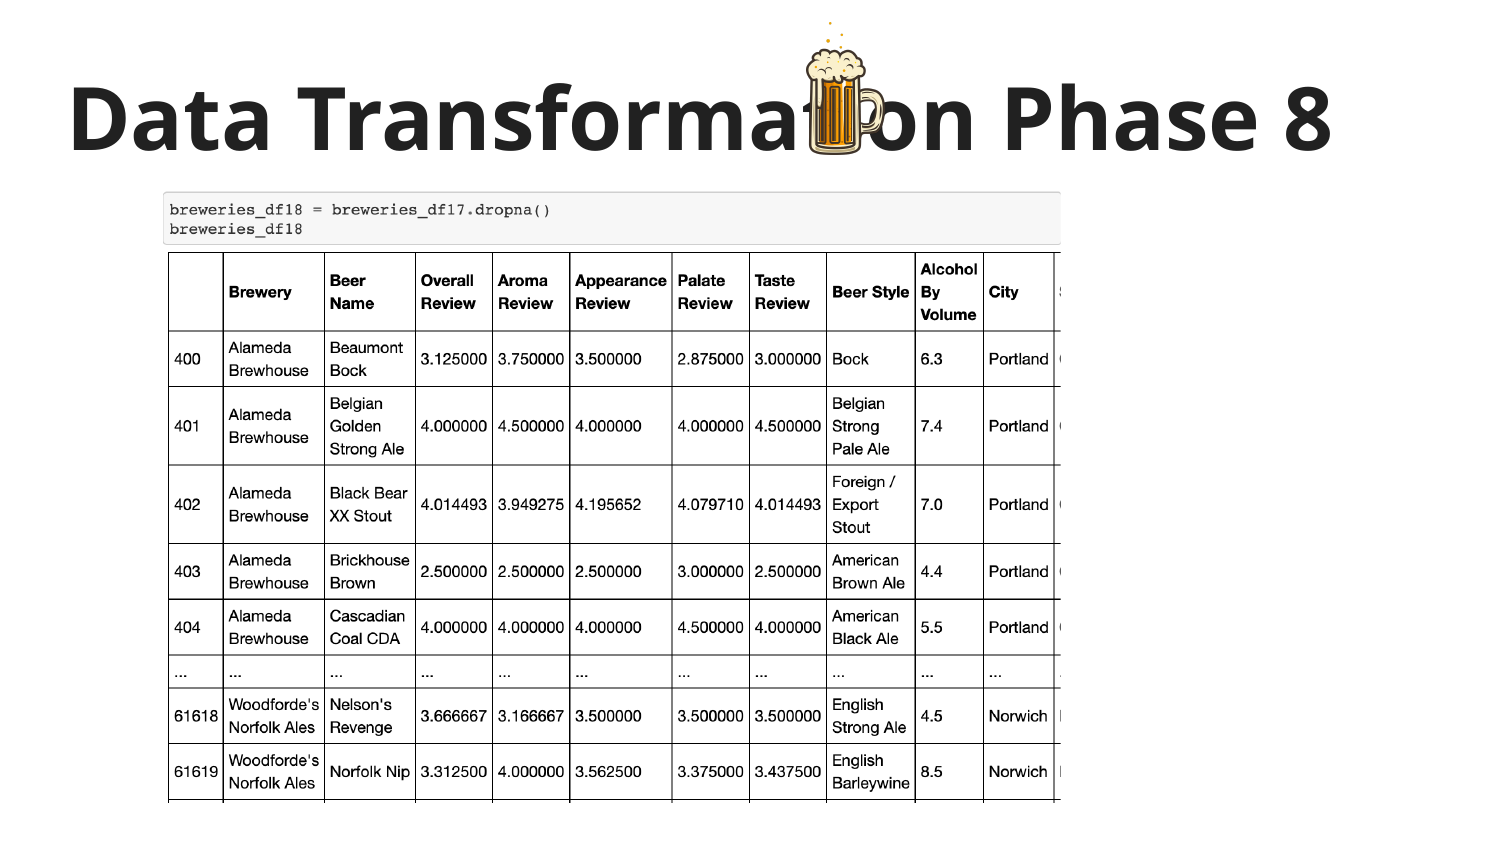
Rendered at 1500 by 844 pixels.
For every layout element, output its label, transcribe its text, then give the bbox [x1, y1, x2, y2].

picture [162, 188, 1061, 803]
picture [806, 22, 885, 155]
title Data Transformation Phase 8 [51, 48, 1449, 180]
